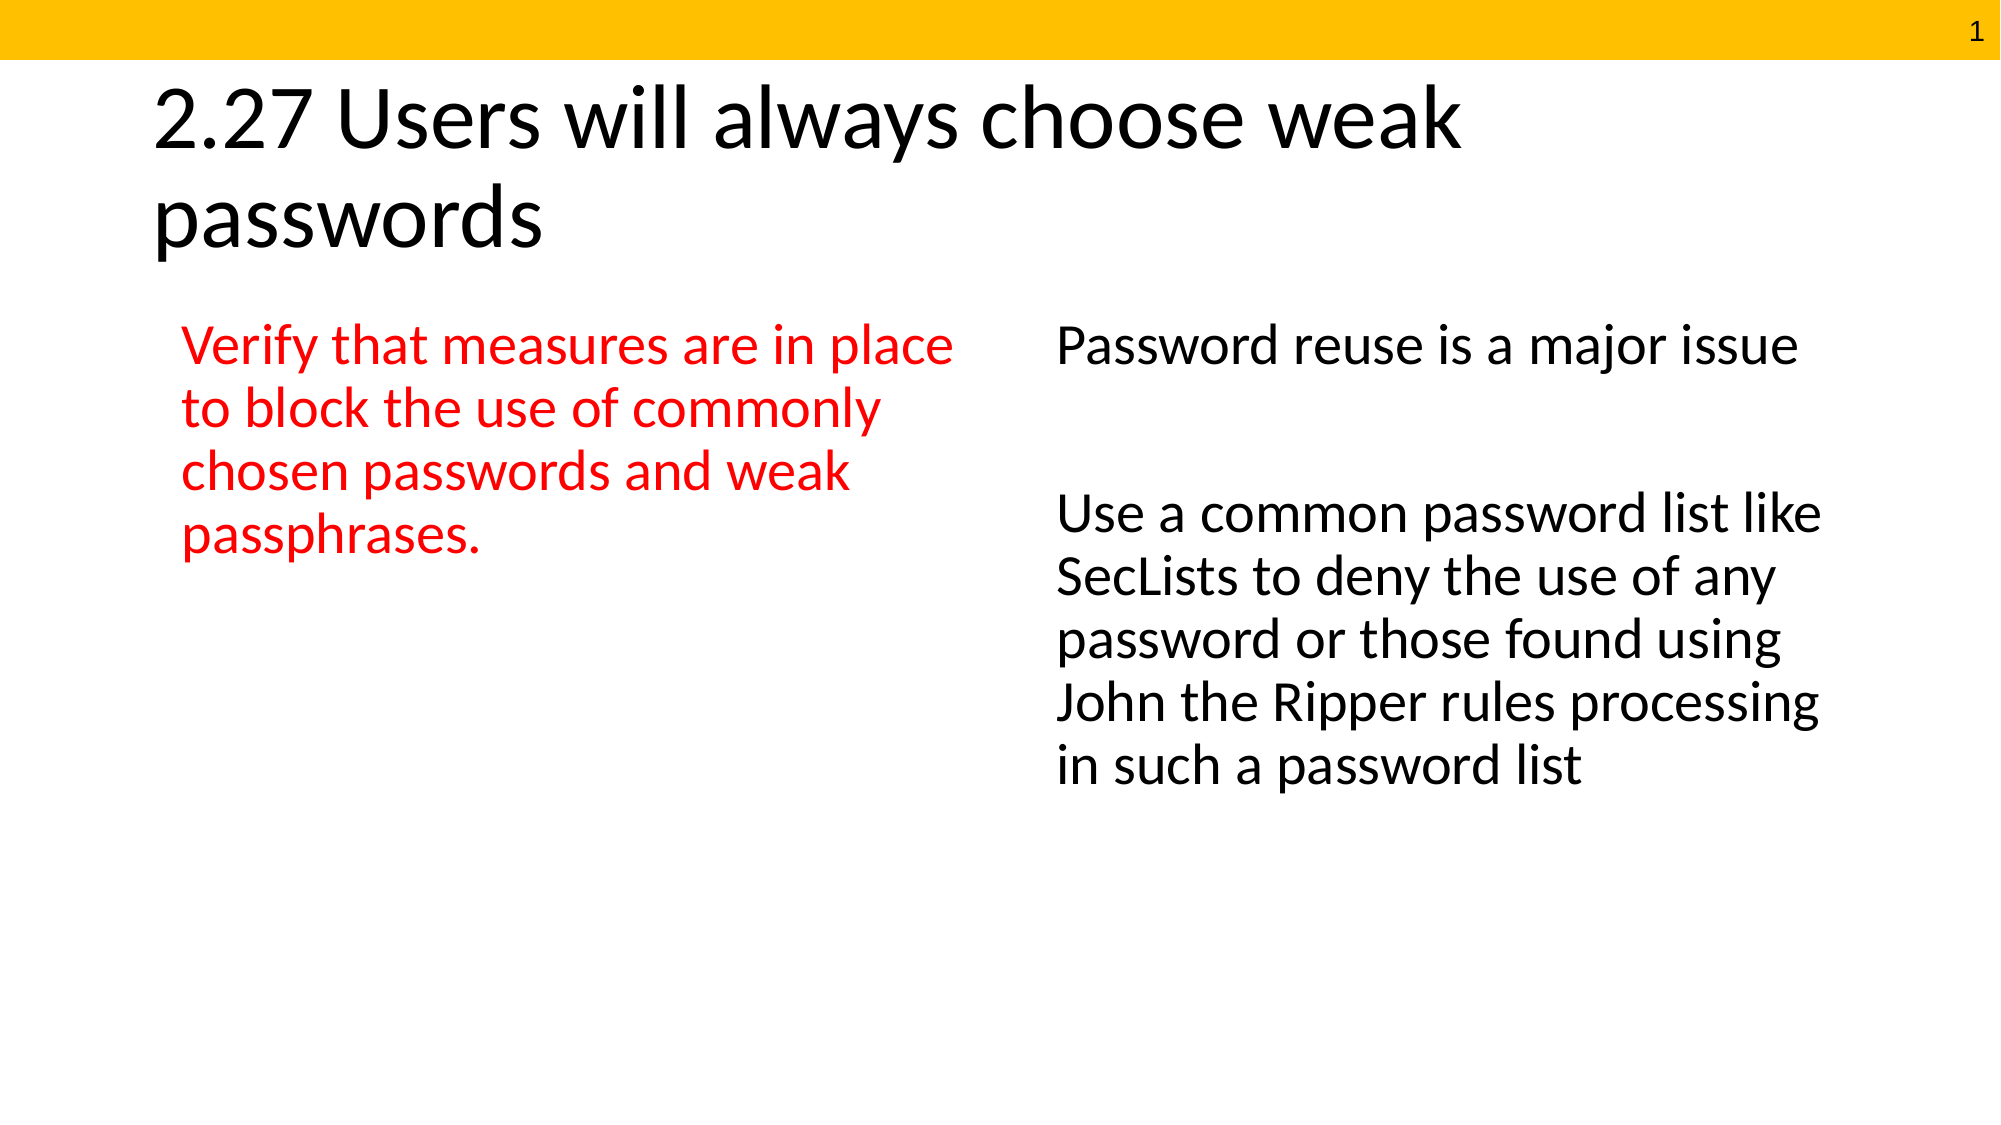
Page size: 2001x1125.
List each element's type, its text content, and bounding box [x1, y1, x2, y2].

list Verify that measures are in place to block the use of commonly chosen passwords and weak passphrases. [137, 299, 988, 1014]
list Password reuse is a major issue Use a common password list like SecLists to deny the use of any password or those found using John the Ripper rules processing in such a password list [1012, 299, 1863, 1014]
title 2.27 Users will always choose weak passwords [137, 59, 1863, 278]
